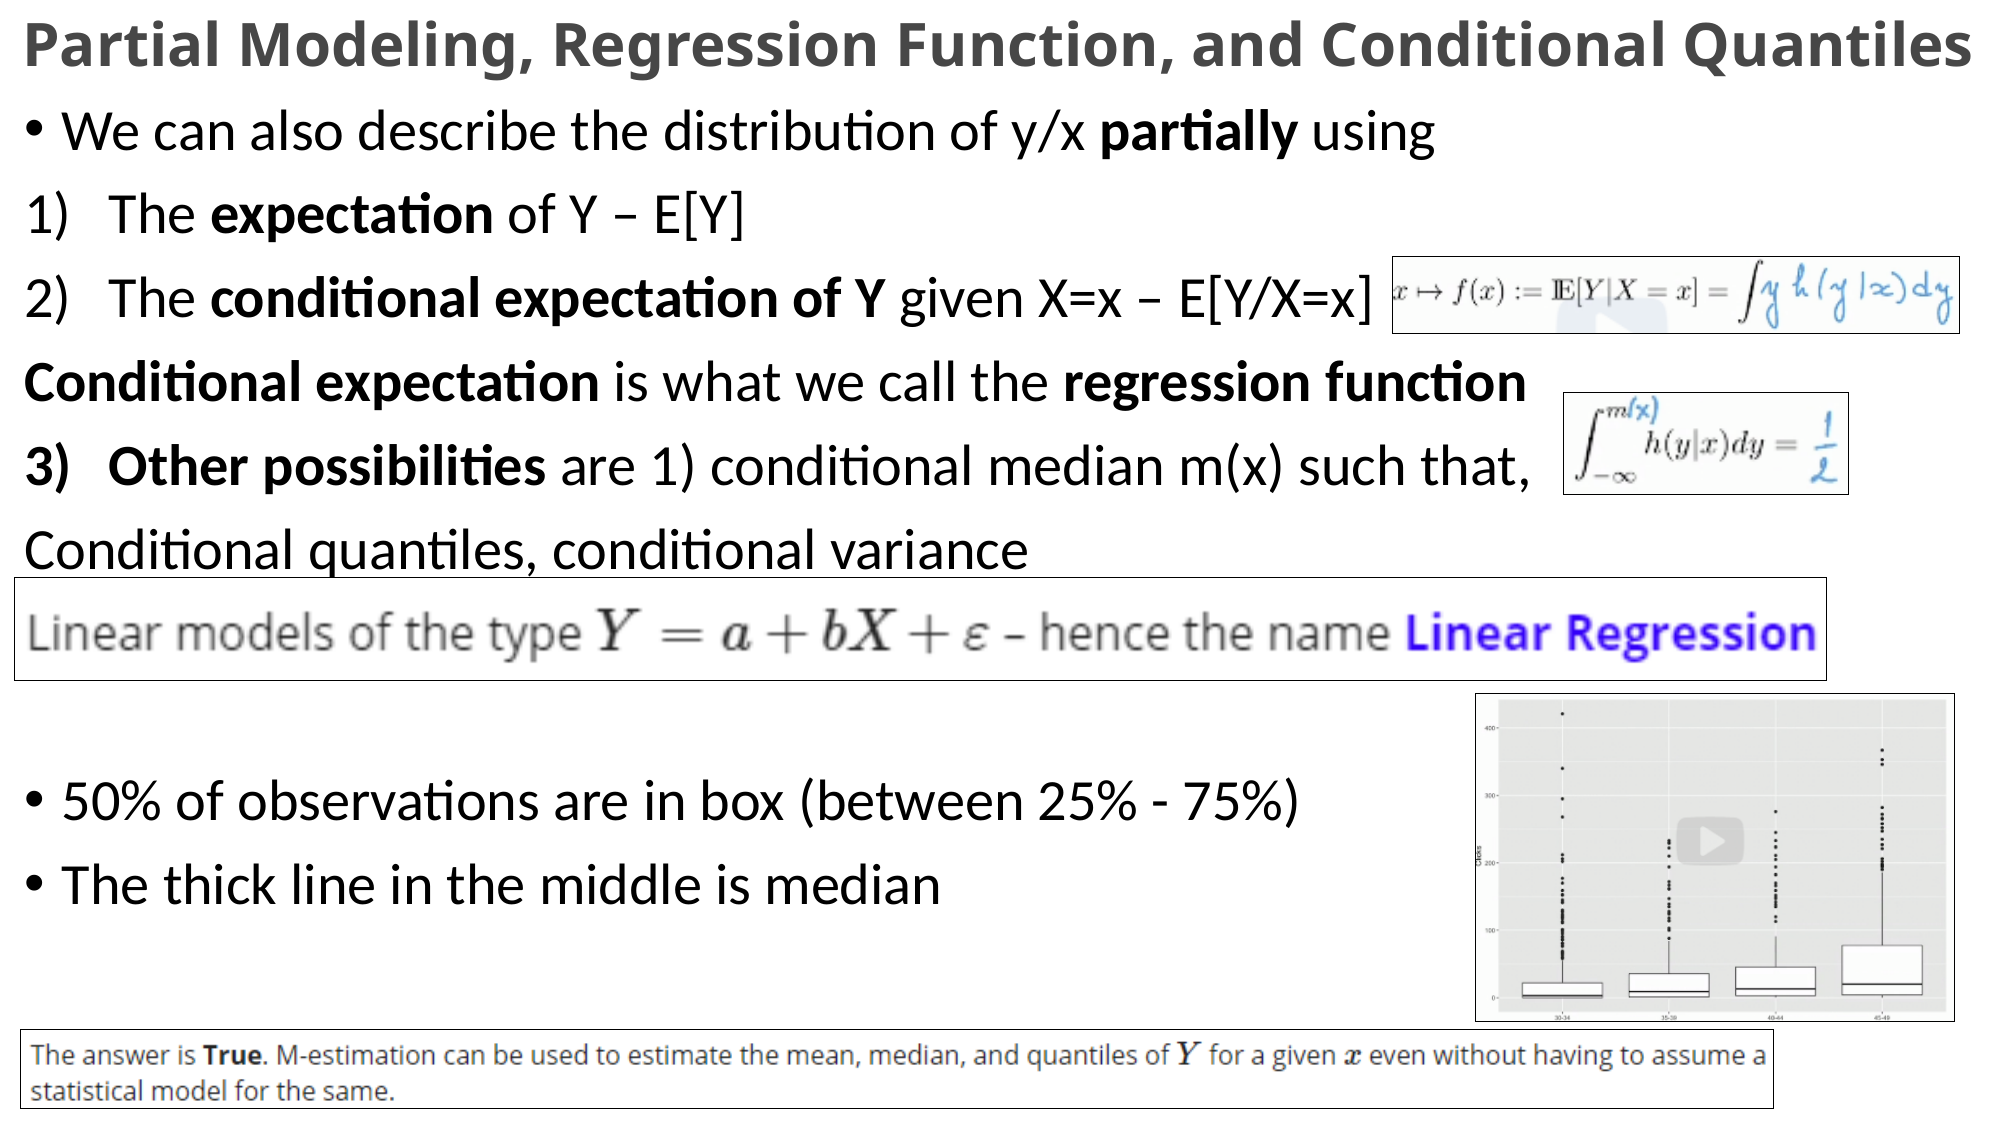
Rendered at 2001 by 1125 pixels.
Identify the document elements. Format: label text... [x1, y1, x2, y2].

picture [20, 1029, 1774, 1110]
picture [14, 577, 1827, 681]
picture [1392, 256, 1960, 334]
picture [1563, 392, 1849, 495]
list We can also describe the distribution of y/x partially using The expectation of Y – E[Y] The conditional expectation of Y given X=x – E[Y/X=x] Conditional expectation is what we call the regression function Other possibilities are 1) conditional median m(x) such that, Conditional quantiles, conditional variance 50% of observations are in box (between 25% - 75%) The thick line in the middle is median [9, 92, 1987, 1107]
picture [1475, 693, 1955, 1022]
title Partial Modeling, Regression Function, and Conditional Quantiles [7, 6, 1991, 89]
